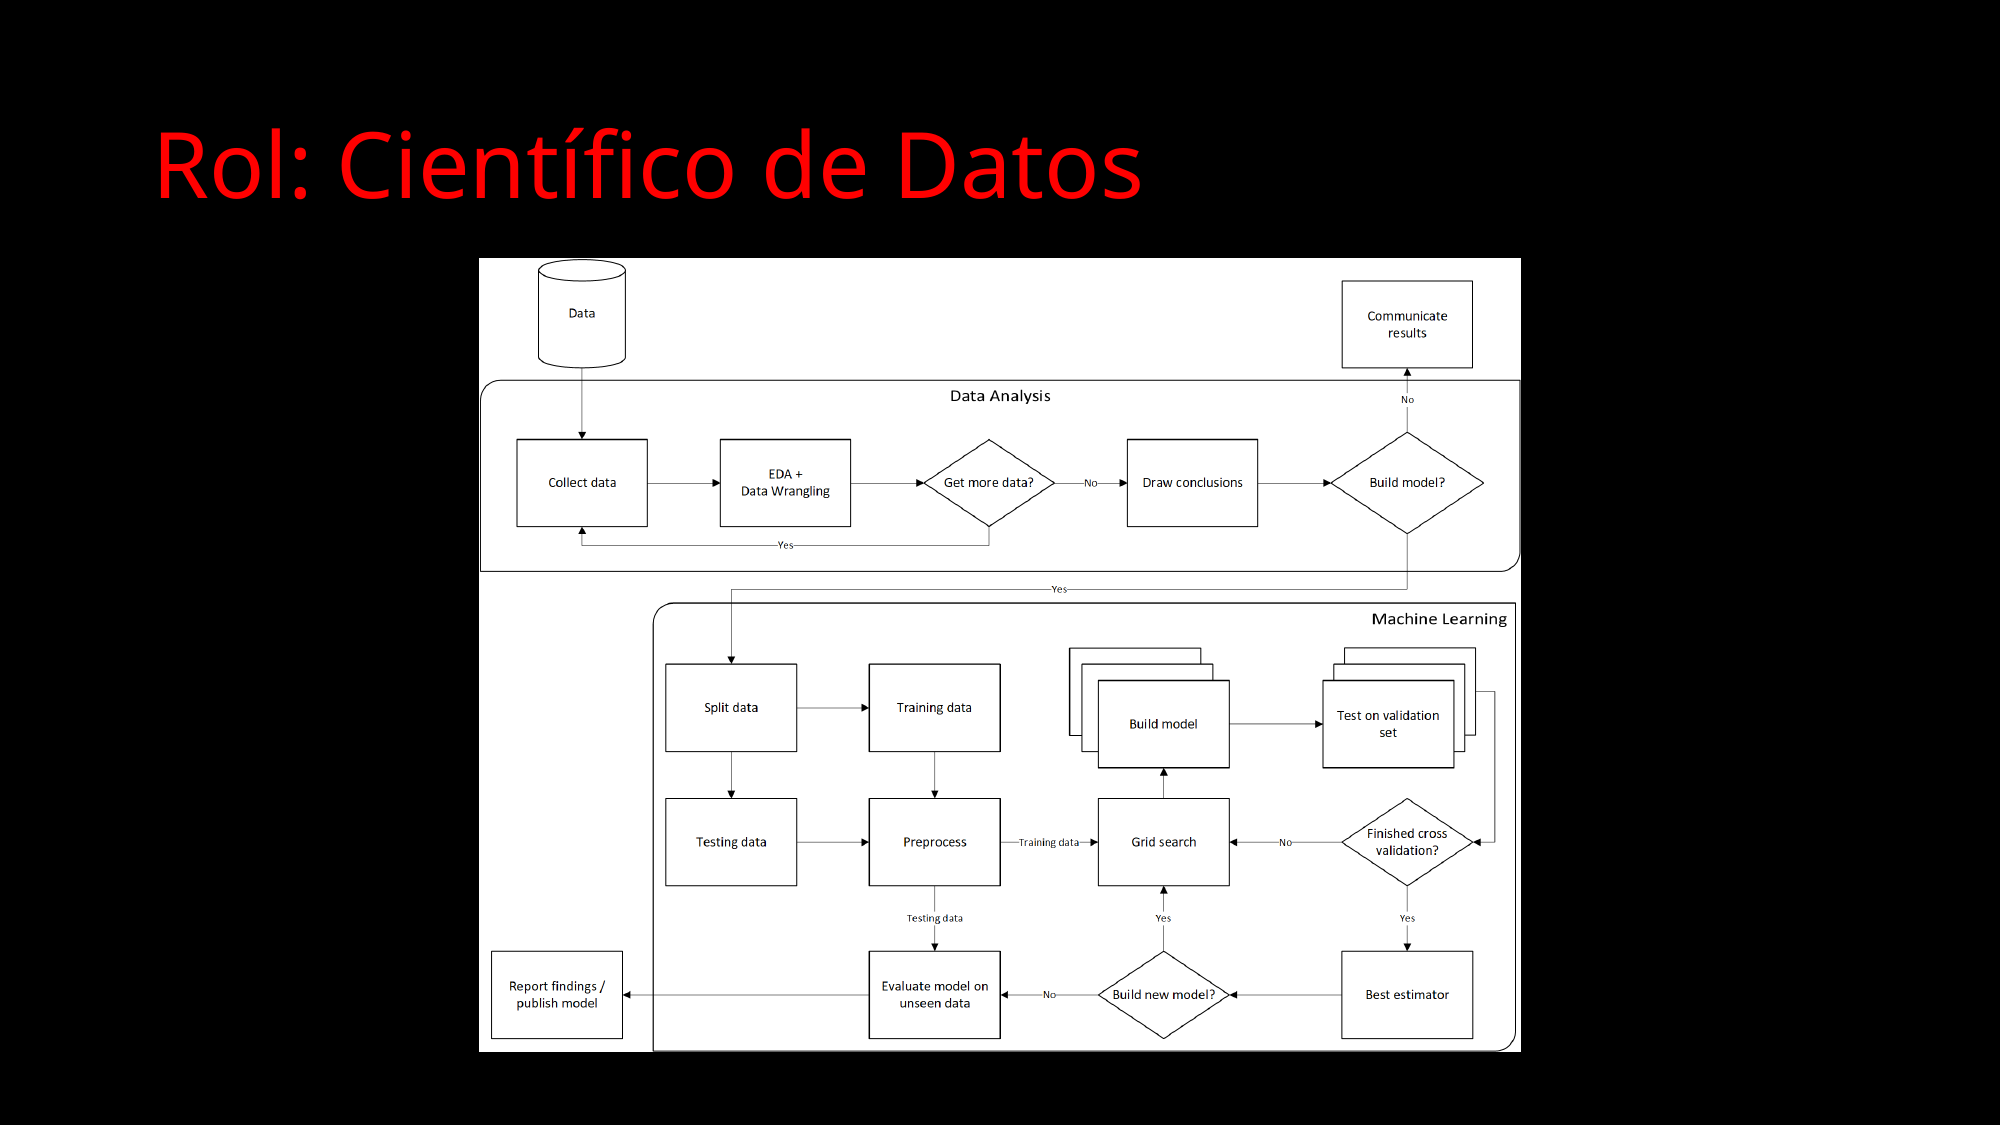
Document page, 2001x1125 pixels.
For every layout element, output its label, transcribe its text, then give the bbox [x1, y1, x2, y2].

picture [478, 258, 1521, 1052]
title Rol: Científico de Datos [137, 59, 1863, 278]
